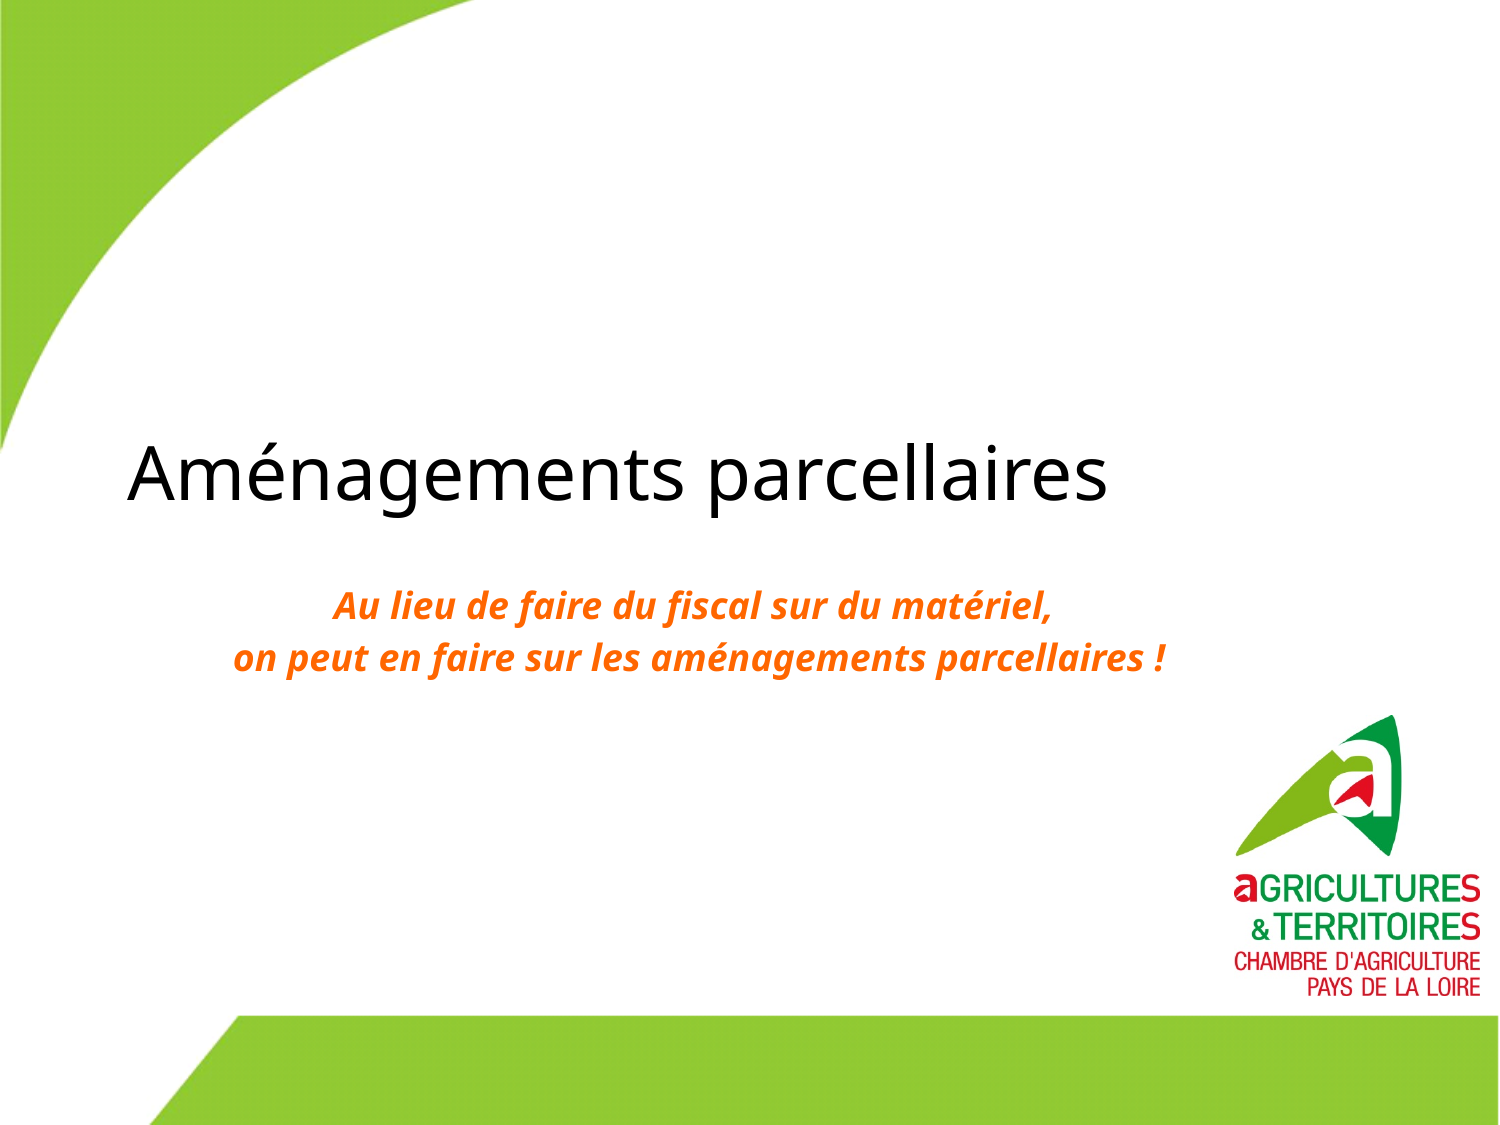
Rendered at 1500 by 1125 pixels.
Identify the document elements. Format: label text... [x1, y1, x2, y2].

title Aménagements parcellaires [112, 349, 1388, 591]
picture [0, 0, 1500, 1125]
subtitle Au lieu de faire du fiscal sur du matériel, on peut en faire sur les aménagements parcellaires ! [123, 574, 1275, 862]
